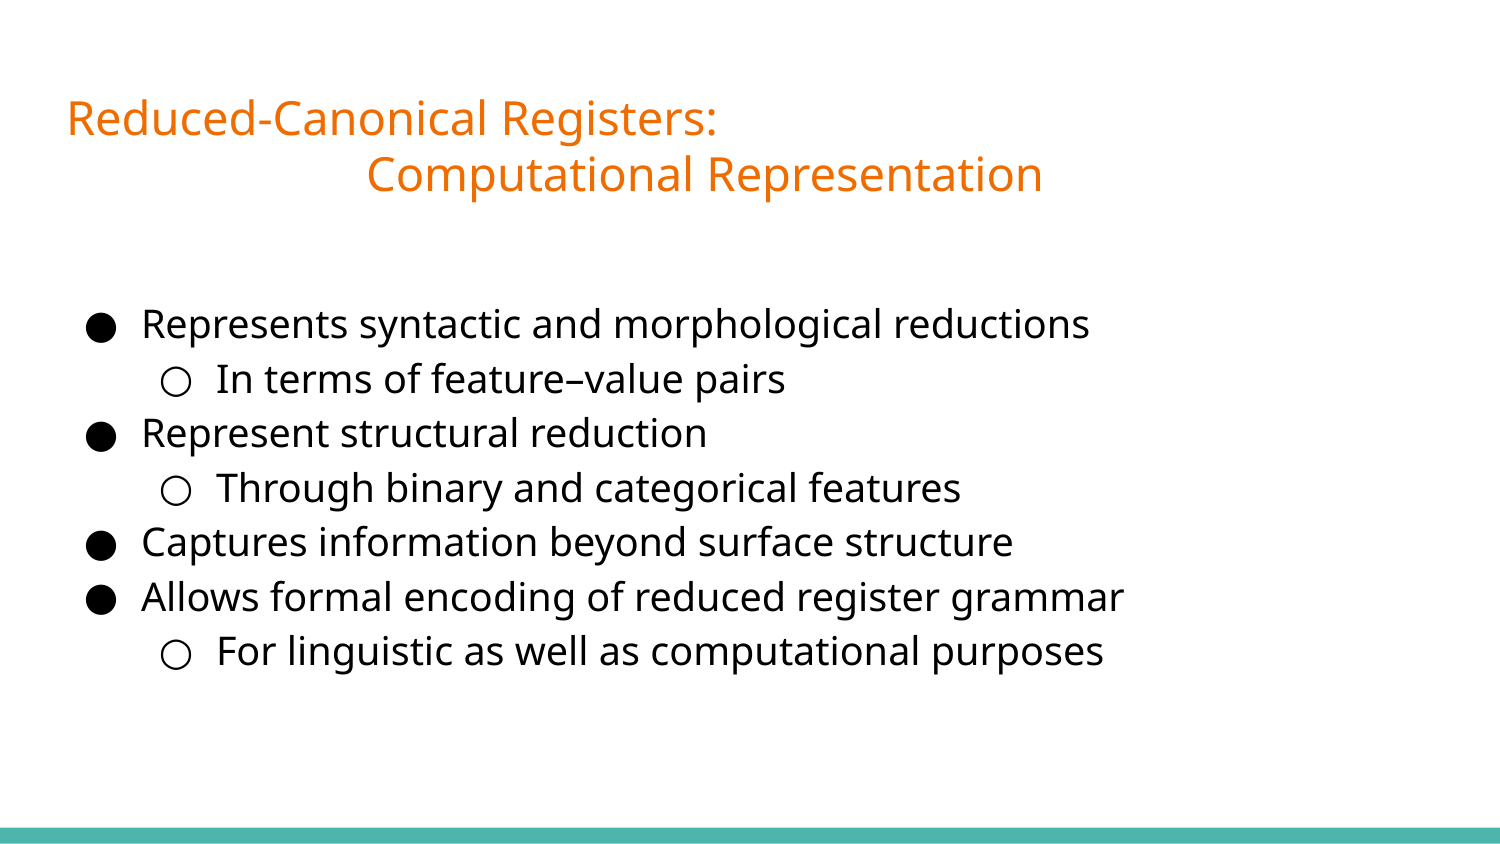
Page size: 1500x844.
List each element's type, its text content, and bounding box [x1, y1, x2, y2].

list Represents syntactic and morphological reductions In terms of feature–value pairs Represent structural reduction Through binary and categorical features Captures information beyond surface structure Allows formal encoding of reduced register grammar For linguistic as well as computational purposes [51, 277, 1449, 750]
title Reduced-Canonical Registers: Computational Representation [51, 72, 1449, 239]
text_box [760, 294, 1253, 361]
